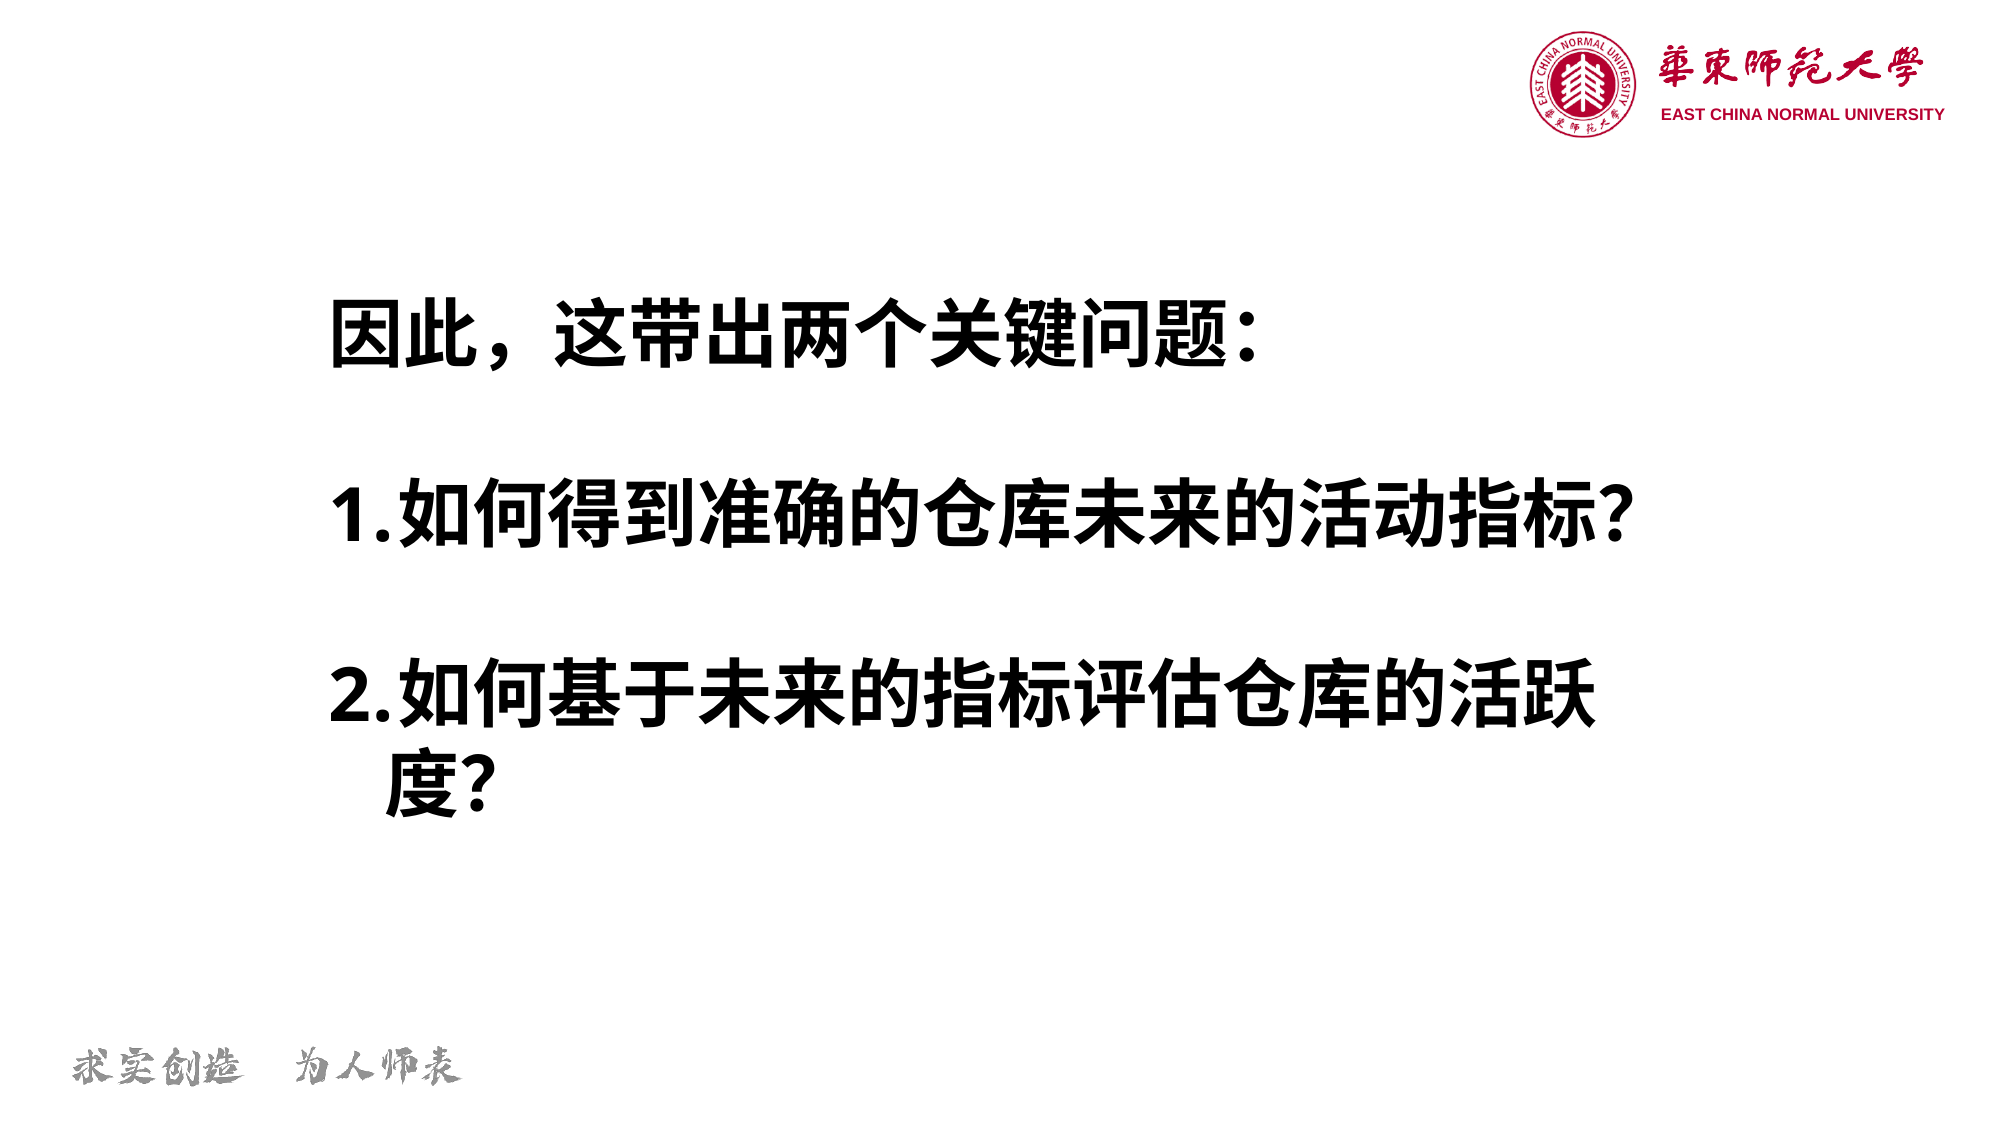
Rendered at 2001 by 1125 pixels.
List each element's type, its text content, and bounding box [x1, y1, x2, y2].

text_box 因此，这带出两个关键问题： 如何得到准确的仓库未来的活动指标？ 如何基于未来的指标评估仓库的活跃度？ [313, 279, 1686, 835]
picture [0, 1024, 564, 1106]
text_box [1519, 22, 1963, 146]
